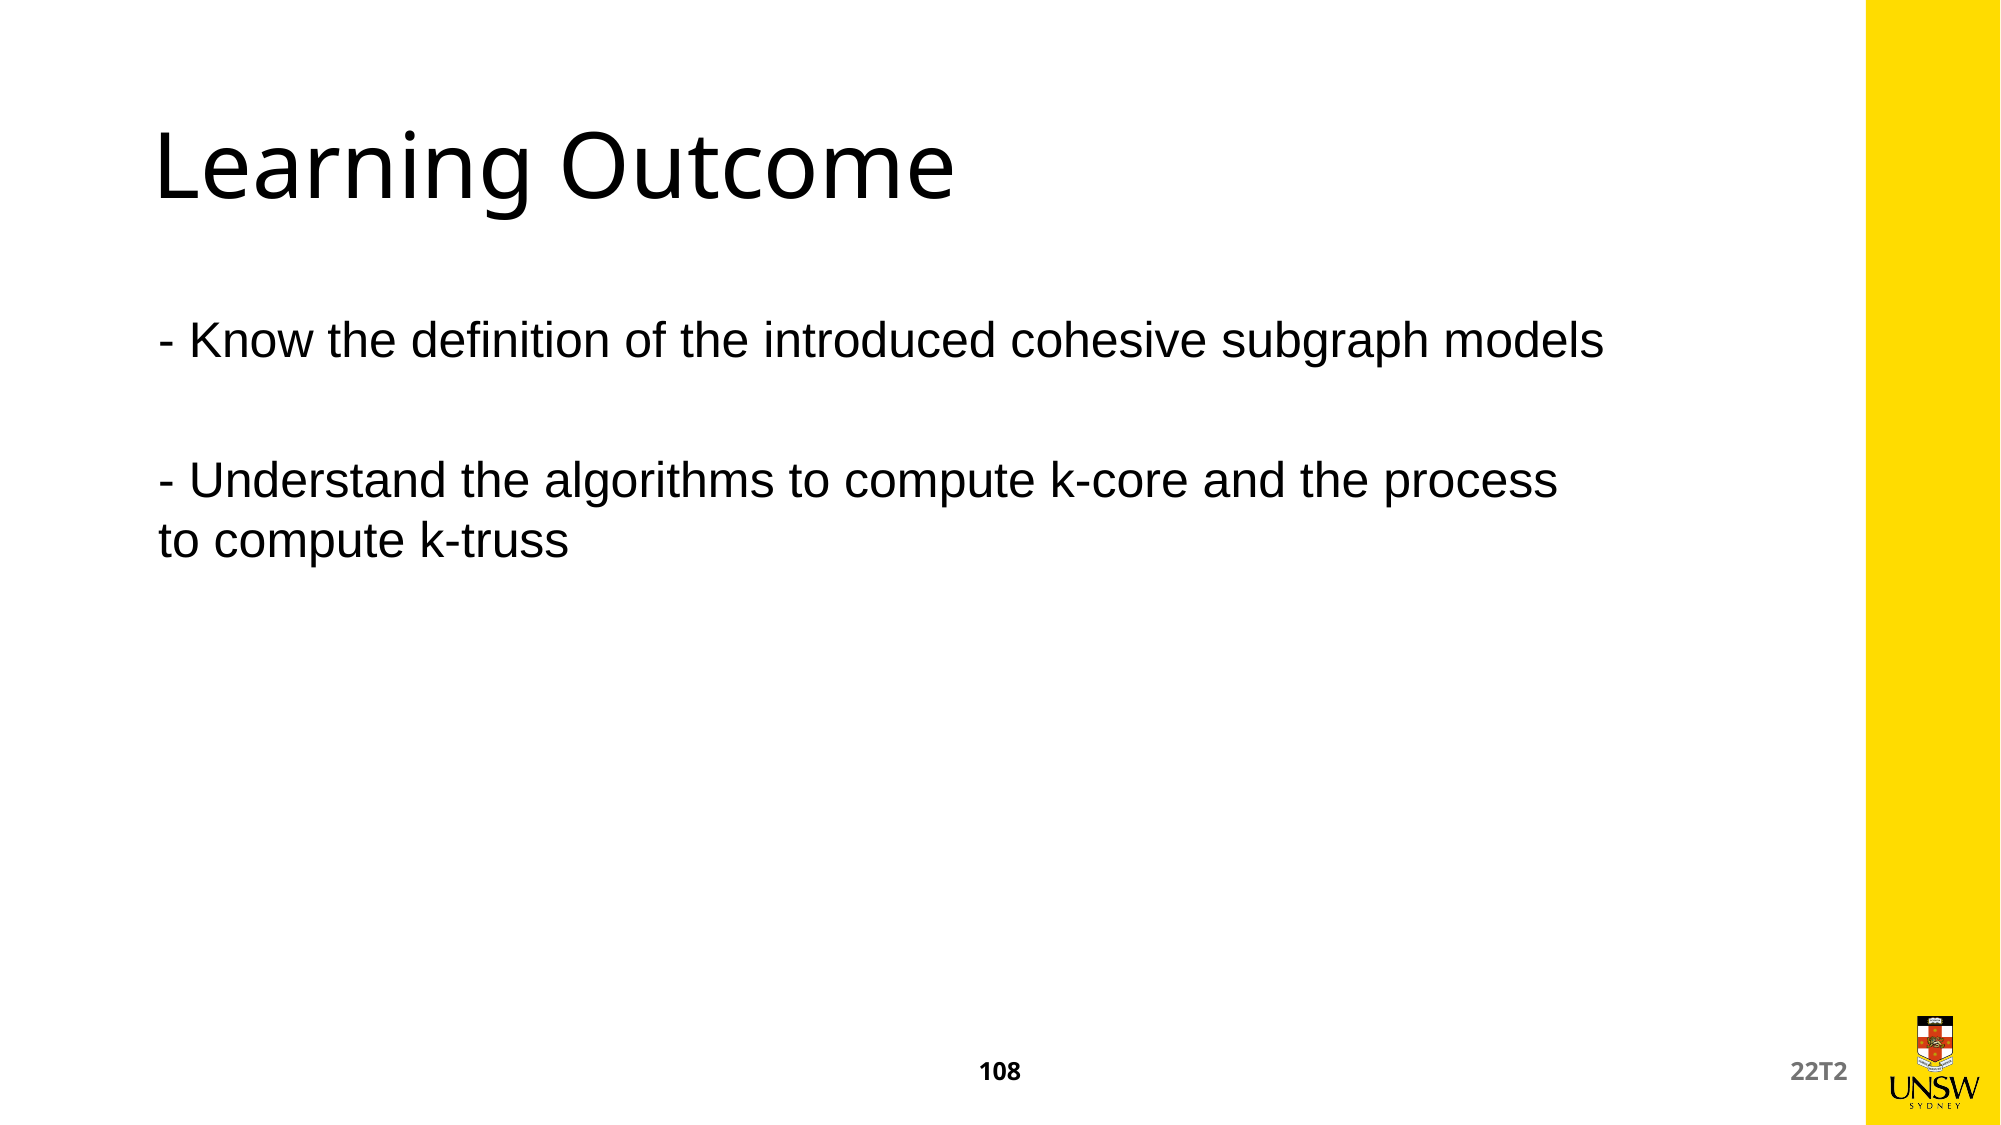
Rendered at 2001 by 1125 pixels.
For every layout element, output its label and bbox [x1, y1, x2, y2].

text_box [86, 300, 1624, 1043]
slide_number [774, 1042, 1225, 1103]
title [137, 59, 1863, 278]
footer [1225, 1042, 1863, 1103]
picture [1890, 1016, 1980, 1109]
